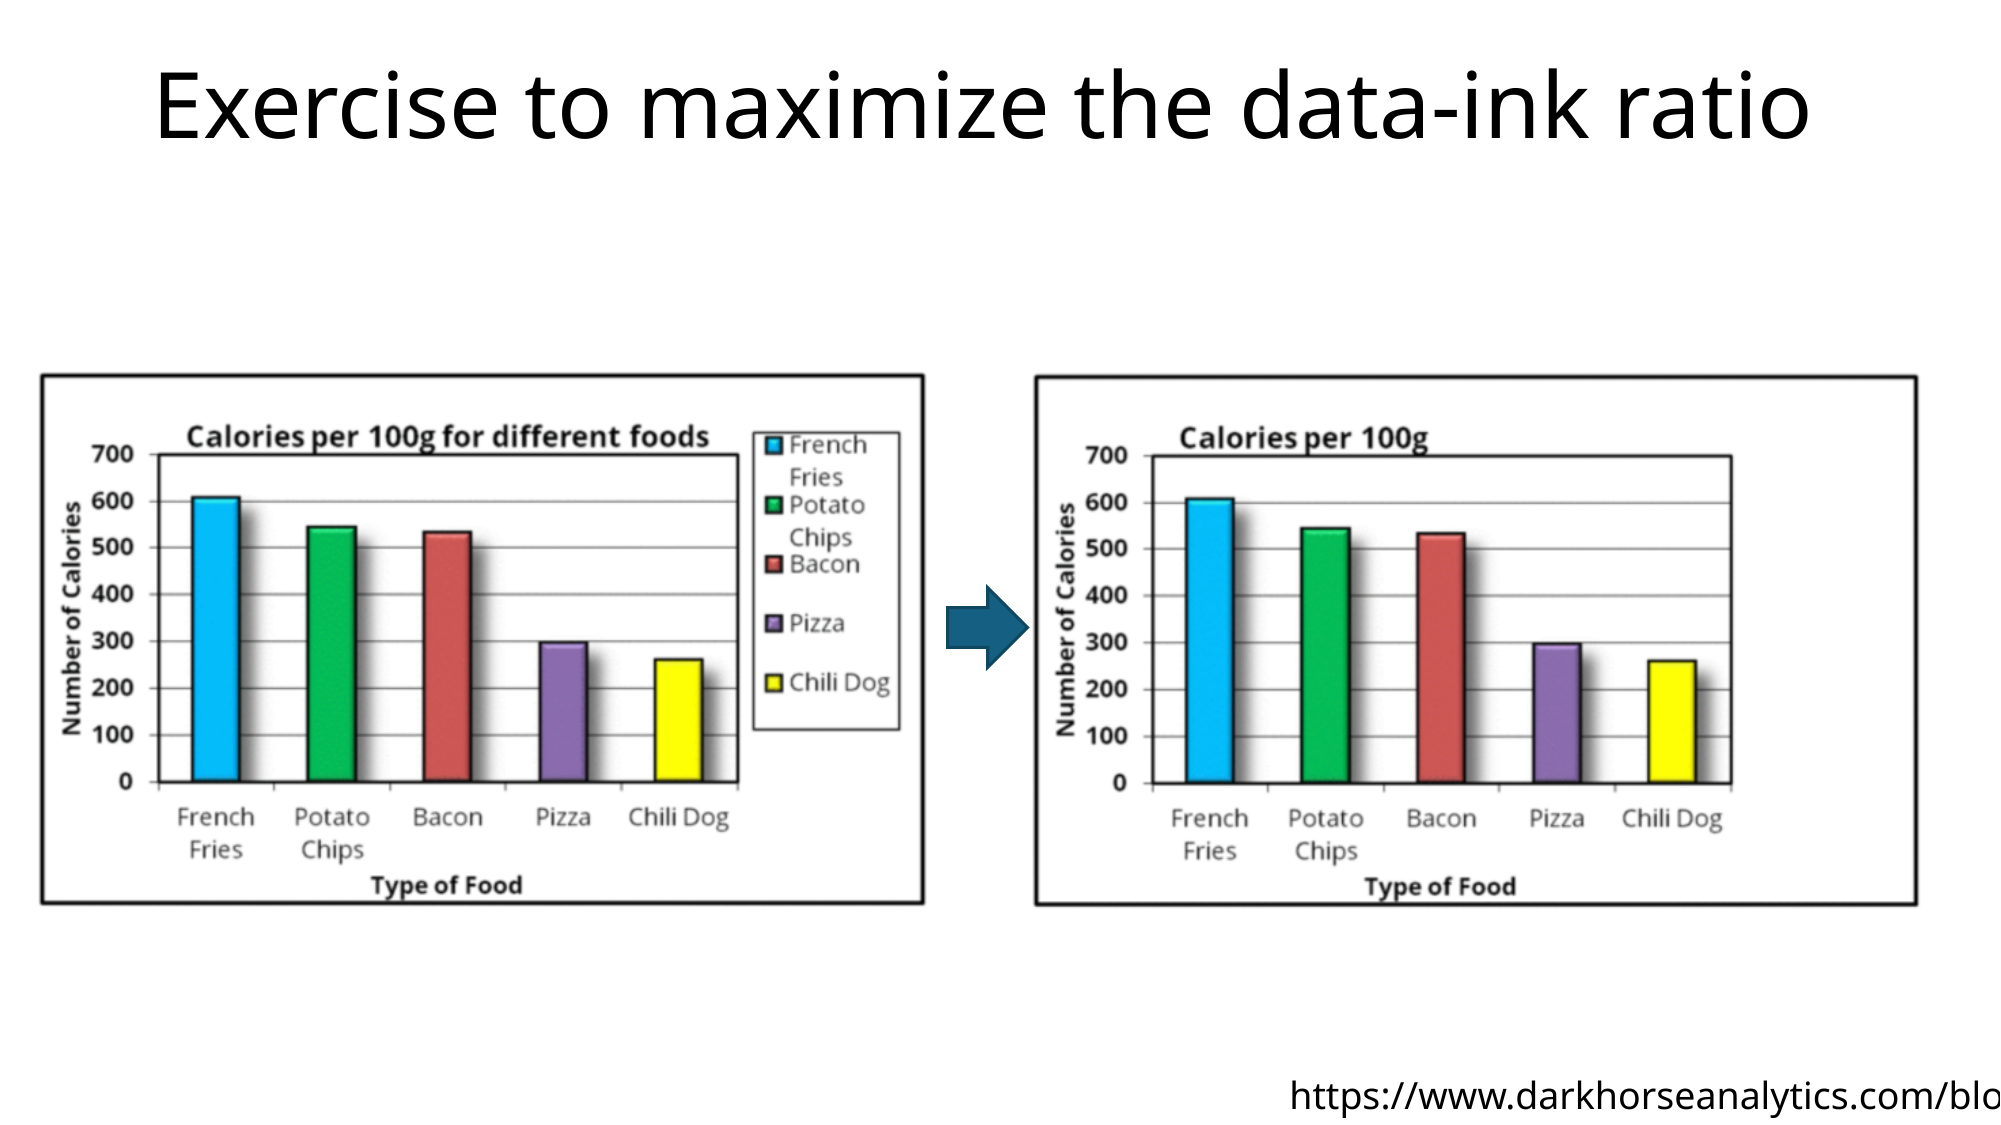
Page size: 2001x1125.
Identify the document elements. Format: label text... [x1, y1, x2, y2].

picture [37, 371, 927, 911]
picture [1026, 371, 1924, 911]
text_box https://www.darkhorseanalytics.com/blog [1274, 1064, 2000, 1125]
text_box [946, 583, 1026, 672]
title Exercise to maximize the data-ink ratio [137, 0, 1863, 218]
